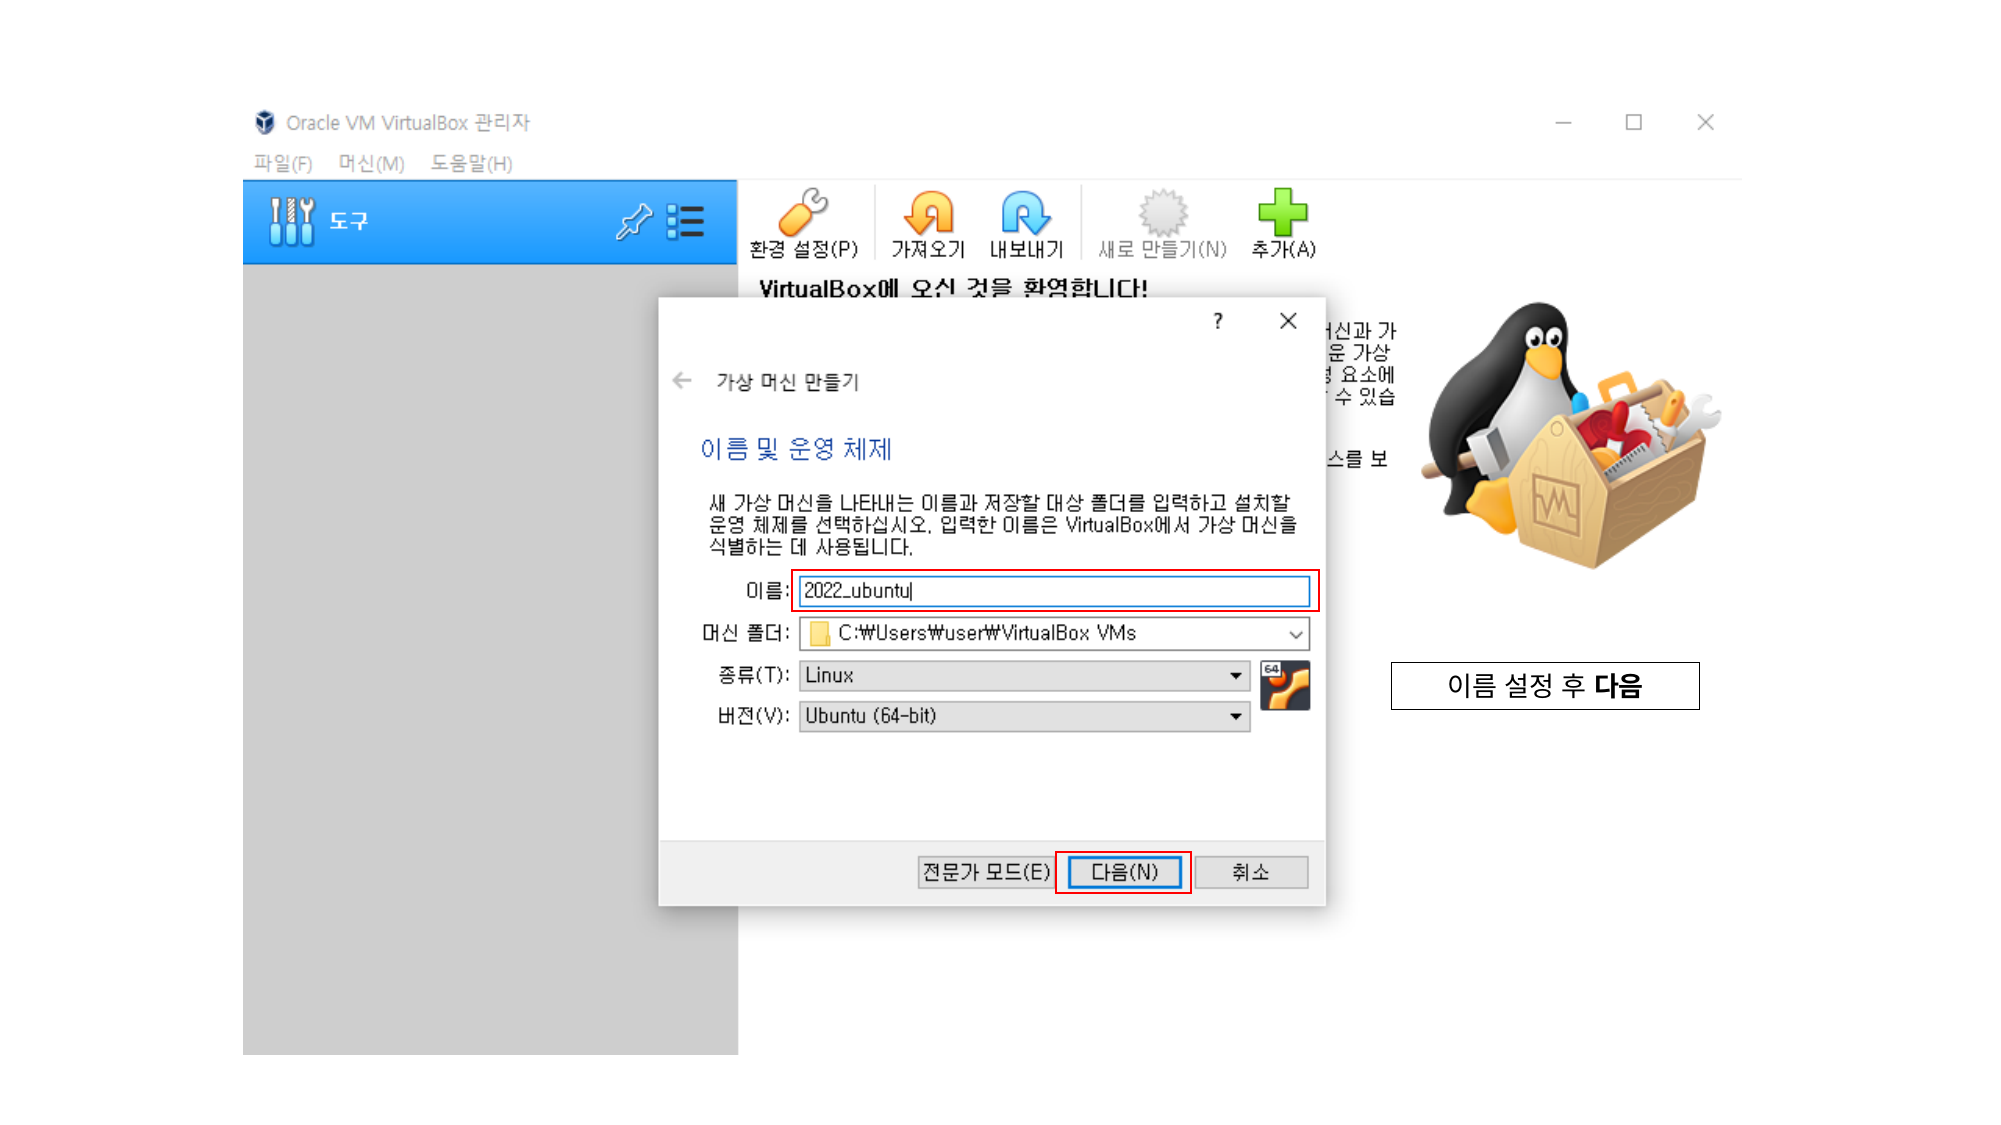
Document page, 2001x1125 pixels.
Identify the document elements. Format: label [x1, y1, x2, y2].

picture [242, 102, 1742, 1055]
